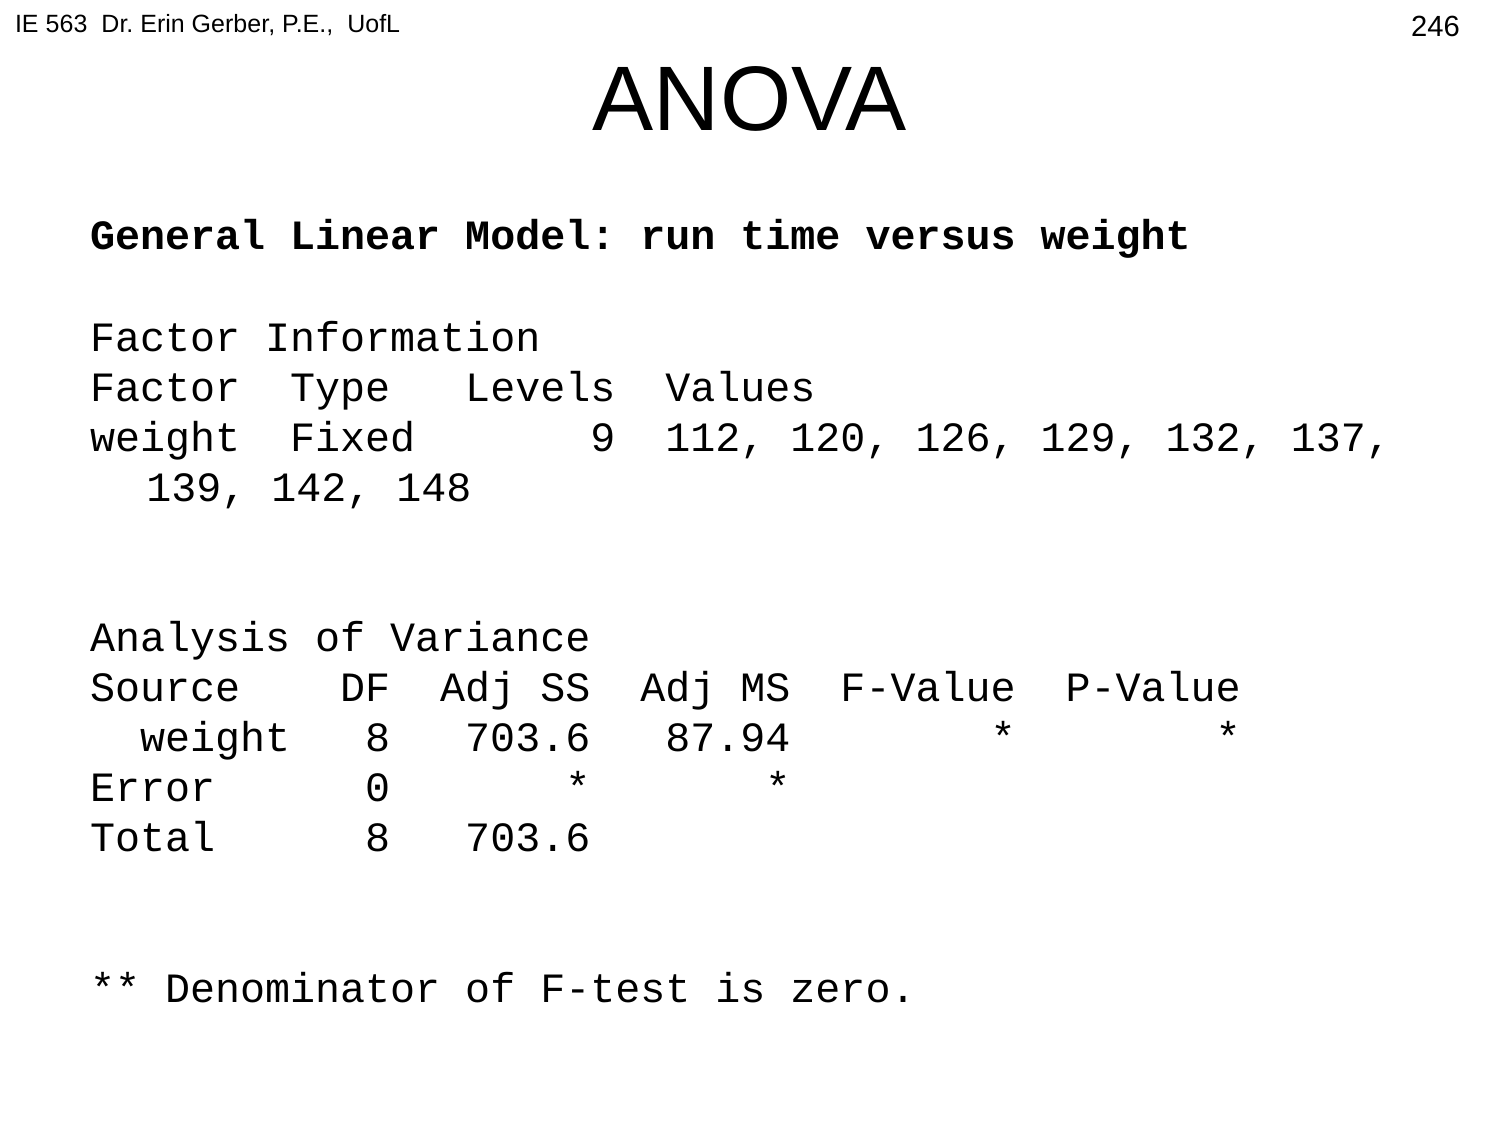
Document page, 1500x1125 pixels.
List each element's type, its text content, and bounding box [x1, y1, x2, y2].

list General Linear Model: run time versus weight Factor Information Factor Type Levels Values weight Fixed 9 112, 120, 126, 129, 132, 137, 139, 142, 148 Analysis of Variance Source DF Adj SS Adj MS F-Value P-Value weight 8 703.6 87.94 * * Error 0 * * Total 8 703.6 ** Denominator of F-test is zero. [74, 199, 1476, 943]
slide_number 246 [1124, 0, 1476, 79]
title ANOVA [74, 0, 1426, 188]
footer IE 563 Dr. Erin Gerber, P.E., UofL [0, 0, 626, 79]
